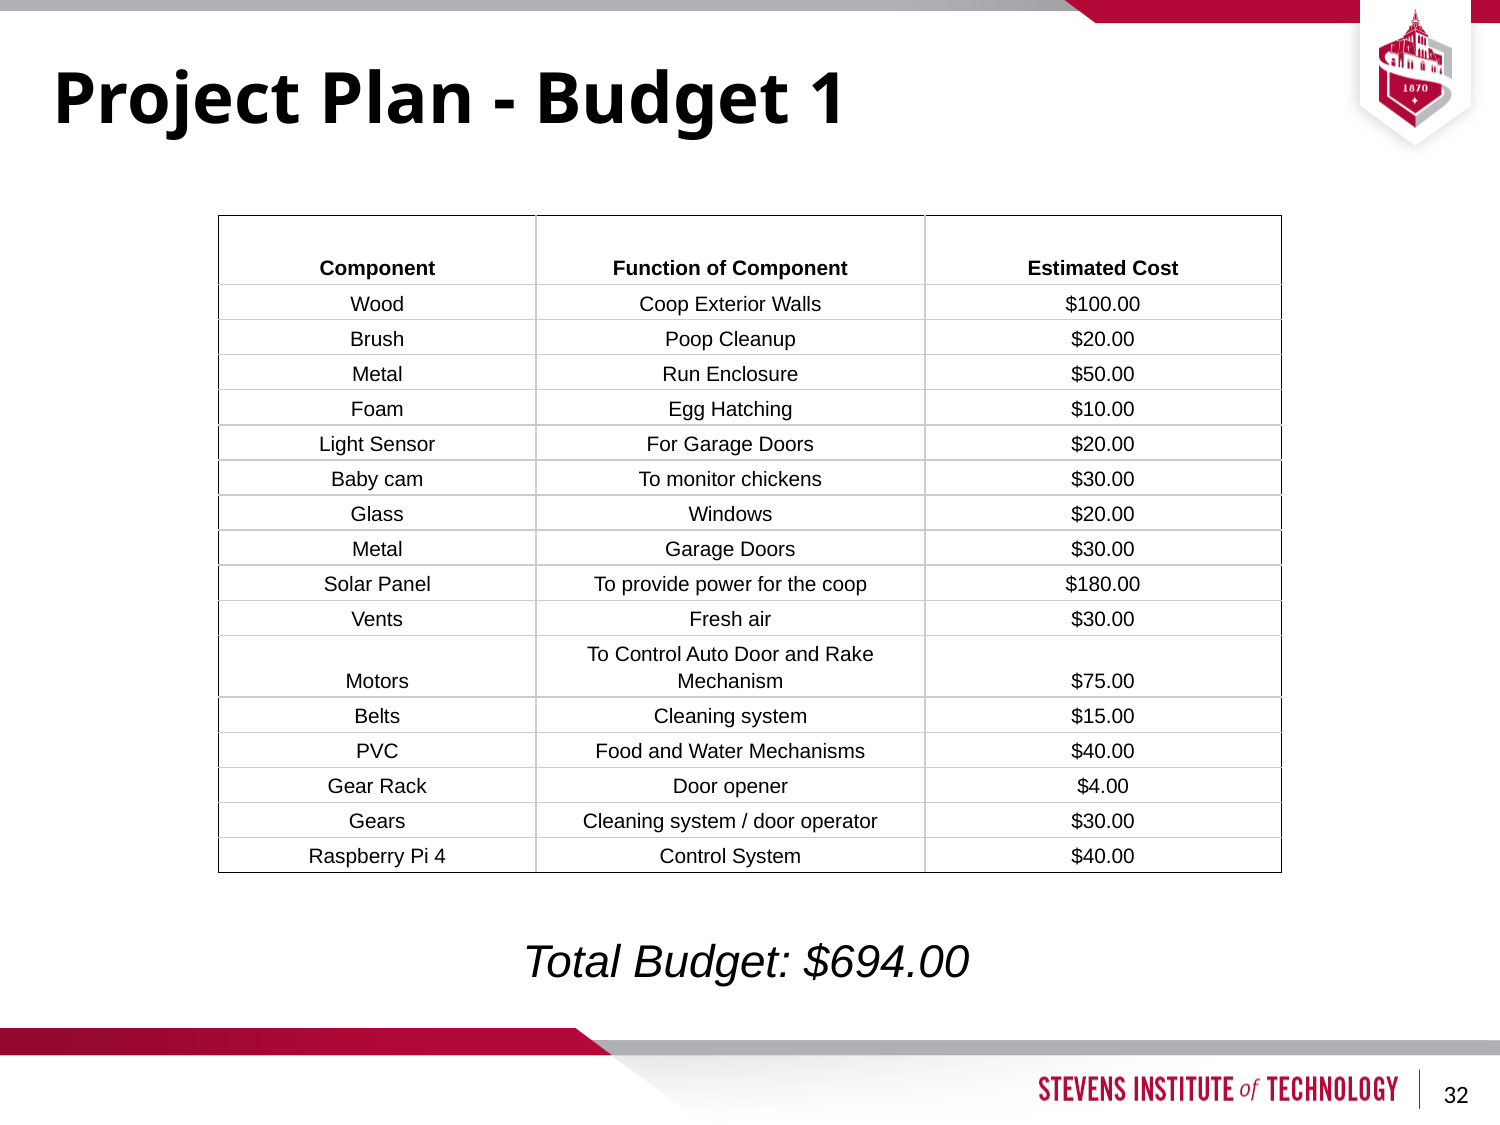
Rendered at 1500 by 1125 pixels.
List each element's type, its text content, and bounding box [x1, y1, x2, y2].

table_cell To provide power for the coop [537, 566, 924, 600]
table_cell Raspberry Pi 4 [219, 838, 535, 872]
table_cell Gears [219, 803, 535, 837]
table_cell $40.00 [926, 733, 1281, 767]
table_cell To Control Auto Door and Rake Mechanism [537, 636, 924, 696]
picture [0, 0, 1500, 160]
table_cell $4.00 [926, 768, 1281, 802]
table_cell Foam [219, 390, 535, 424]
table_cell Metal [219, 531, 535, 564]
table_cell $30.00 [926, 461, 1281, 494]
table_header Function of Component [537, 216, 924, 284]
table_cell $100.00 [926, 285, 1281, 319]
title Project Plan - Budget 1 [37, 45, 1338, 233]
table_cell Poop Cleanup [537, 320, 924, 354]
table_cell Coop Exterior Walls [537, 285, 924, 319]
slide_number 32 [1428, 1071, 1490, 1108]
table_cell Gear Rack [219, 768, 535, 802]
table_cell Fresh air [537, 601, 924, 635]
table_cell Control System [537, 838, 924, 872]
table_cell $40.00 [926, 838, 1281, 872]
table_cell $10.00 [926, 390, 1281, 424]
table_cell Belts [219, 698, 535, 732]
table_cell Glass [219, 496, 535, 529]
table_cell Garage Doors [537, 531, 924, 564]
table_cell $180.00 [926, 566, 1281, 600]
text_box Total Budget: $694.00 [507, 917, 993, 997]
table_cell For Garage Doors [537, 426, 924, 459]
table_cell Solar Panel [219, 566, 535, 600]
table_cell $50.00 [926, 355, 1281, 389]
table_cell Door opener [537, 768, 924, 802]
table_cell Brush [219, 320, 535, 354]
picture [0, 1028, 1500, 1125]
table_header Component [219, 216, 535, 284]
table_cell Metal [219, 355, 535, 389]
table_cell Baby cam [219, 461, 535, 494]
table_cell $20.00 [926, 320, 1281, 354]
table_cell Wood [219, 285, 535, 319]
table_cell $75.00 [926, 636, 1281, 696]
table_cell $15.00 [926, 698, 1281, 732]
table_cell $20.00 [926, 426, 1281, 459]
table_cell Light Sensor [219, 426, 535, 459]
table_cell Vents [219, 601, 535, 635]
table_cell To monitor chickens [537, 461, 924, 494]
table_cell PVC [219, 733, 535, 767]
table_cell $30.00 [926, 531, 1281, 564]
table_cell Food and Water Mechanisms [537, 733, 924, 767]
table_cell $30.00 [926, 601, 1281, 635]
table_header Estimated Cost [926, 216, 1281, 284]
table_cell Windows [537, 496, 924, 529]
table_cell Cleaning system [537, 698, 924, 732]
table_cell Run Enclosure [537, 355, 924, 389]
table_cell Cleaning system / door operator [537, 803, 924, 837]
table_cell Egg Hatching [537, 390, 924, 424]
table_cell Motors [219, 636, 535, 696]
table_cell $30.00 [926, 803, 1281, 837]
table_cell $20.00 [926, 496, 1281, 529]
